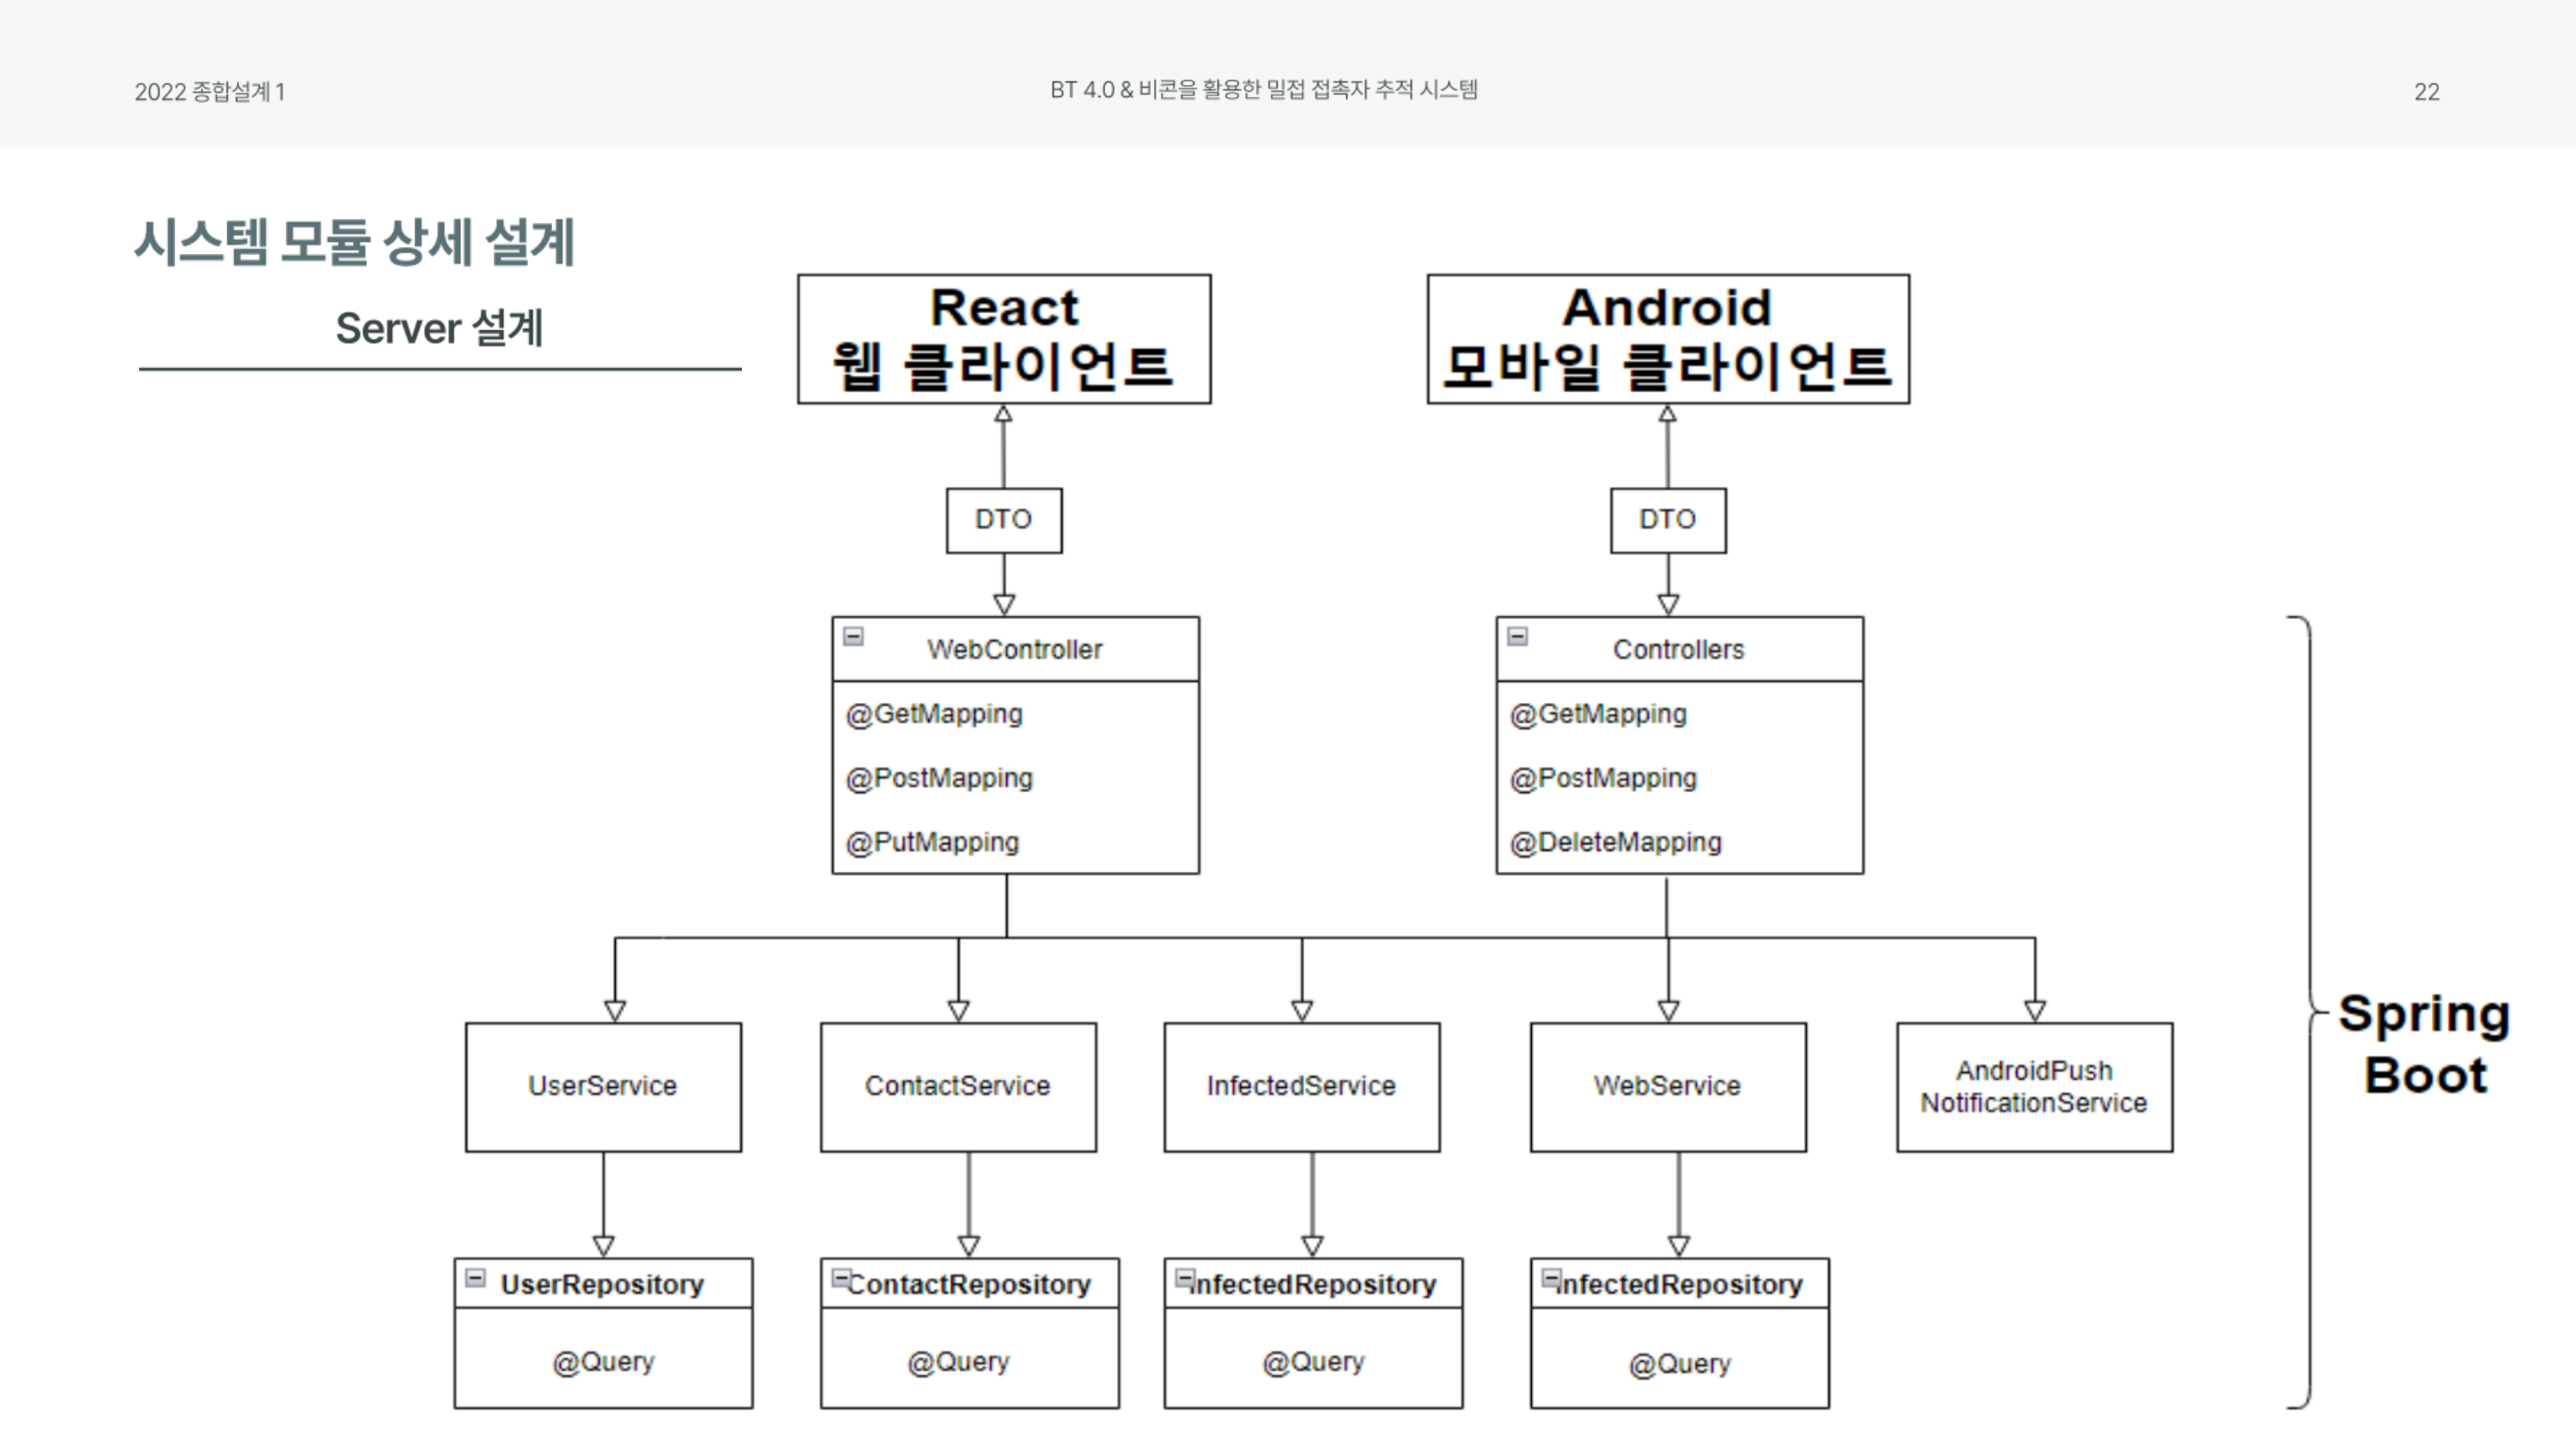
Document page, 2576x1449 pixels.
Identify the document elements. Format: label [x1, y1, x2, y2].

text_box [104, 297, 777, 377]
picture [2257, 71, 2451, 111]
picture [1018, 70, 1488, 111]
text_box [0, 0, 2576, 148]
picture [130, 71, 294, 112]
picture [98, 197, 598, 367]
text_box [430, 242, 2538, 1423]
